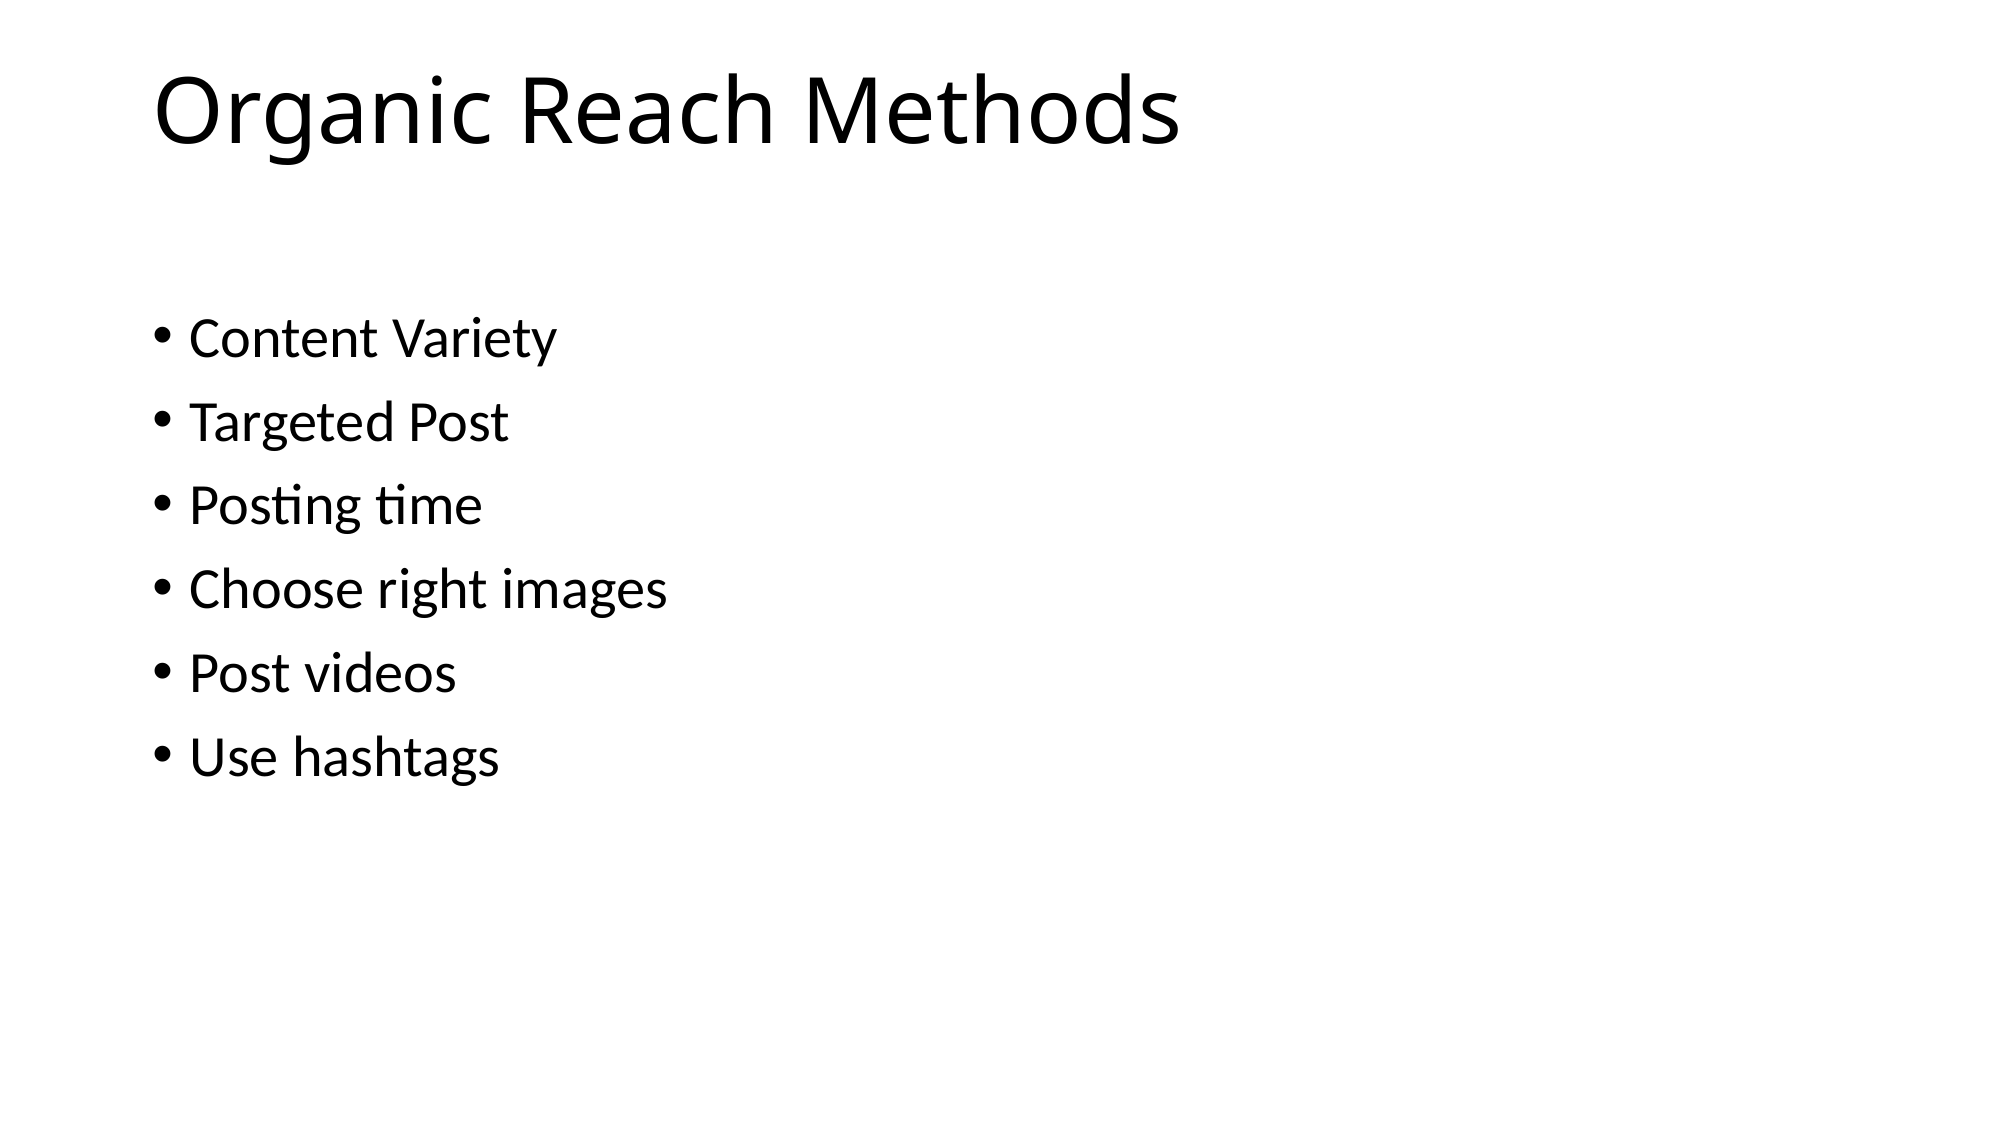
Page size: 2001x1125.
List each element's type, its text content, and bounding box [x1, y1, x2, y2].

list Content Variety Targeted Post Posting time Choose right images Post videos Use hashtags [137, 299, 1863, 1014]
title Organic Reach Methods [137, 59, 1863, 278]
